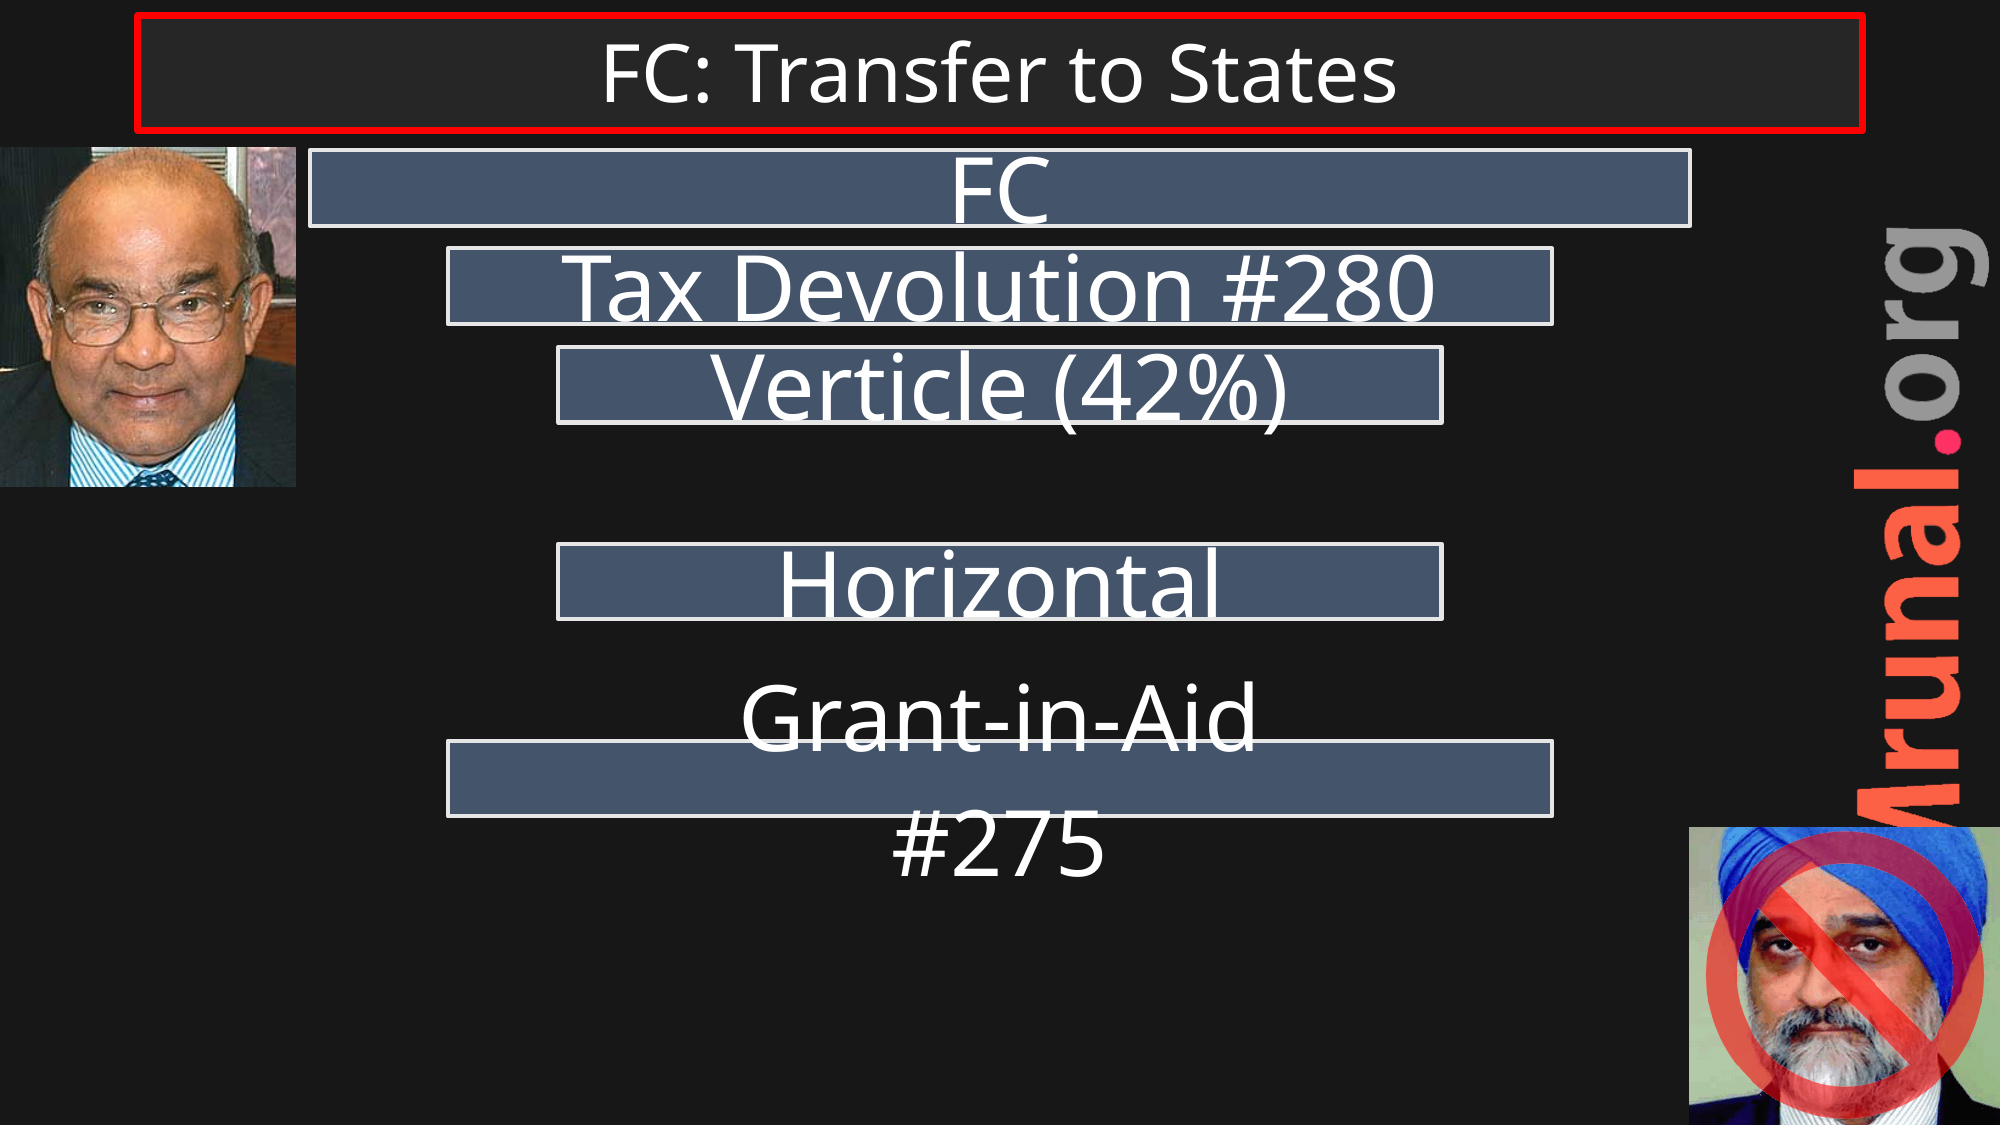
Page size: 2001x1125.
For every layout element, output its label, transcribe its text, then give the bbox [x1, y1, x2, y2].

picture [1689, 223, 2000, 1125]
picture [0, 147, 296, 488]
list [137, 149, 1863, 1014]
title FC: Transfer to States [134, 12, 1866, 134]
